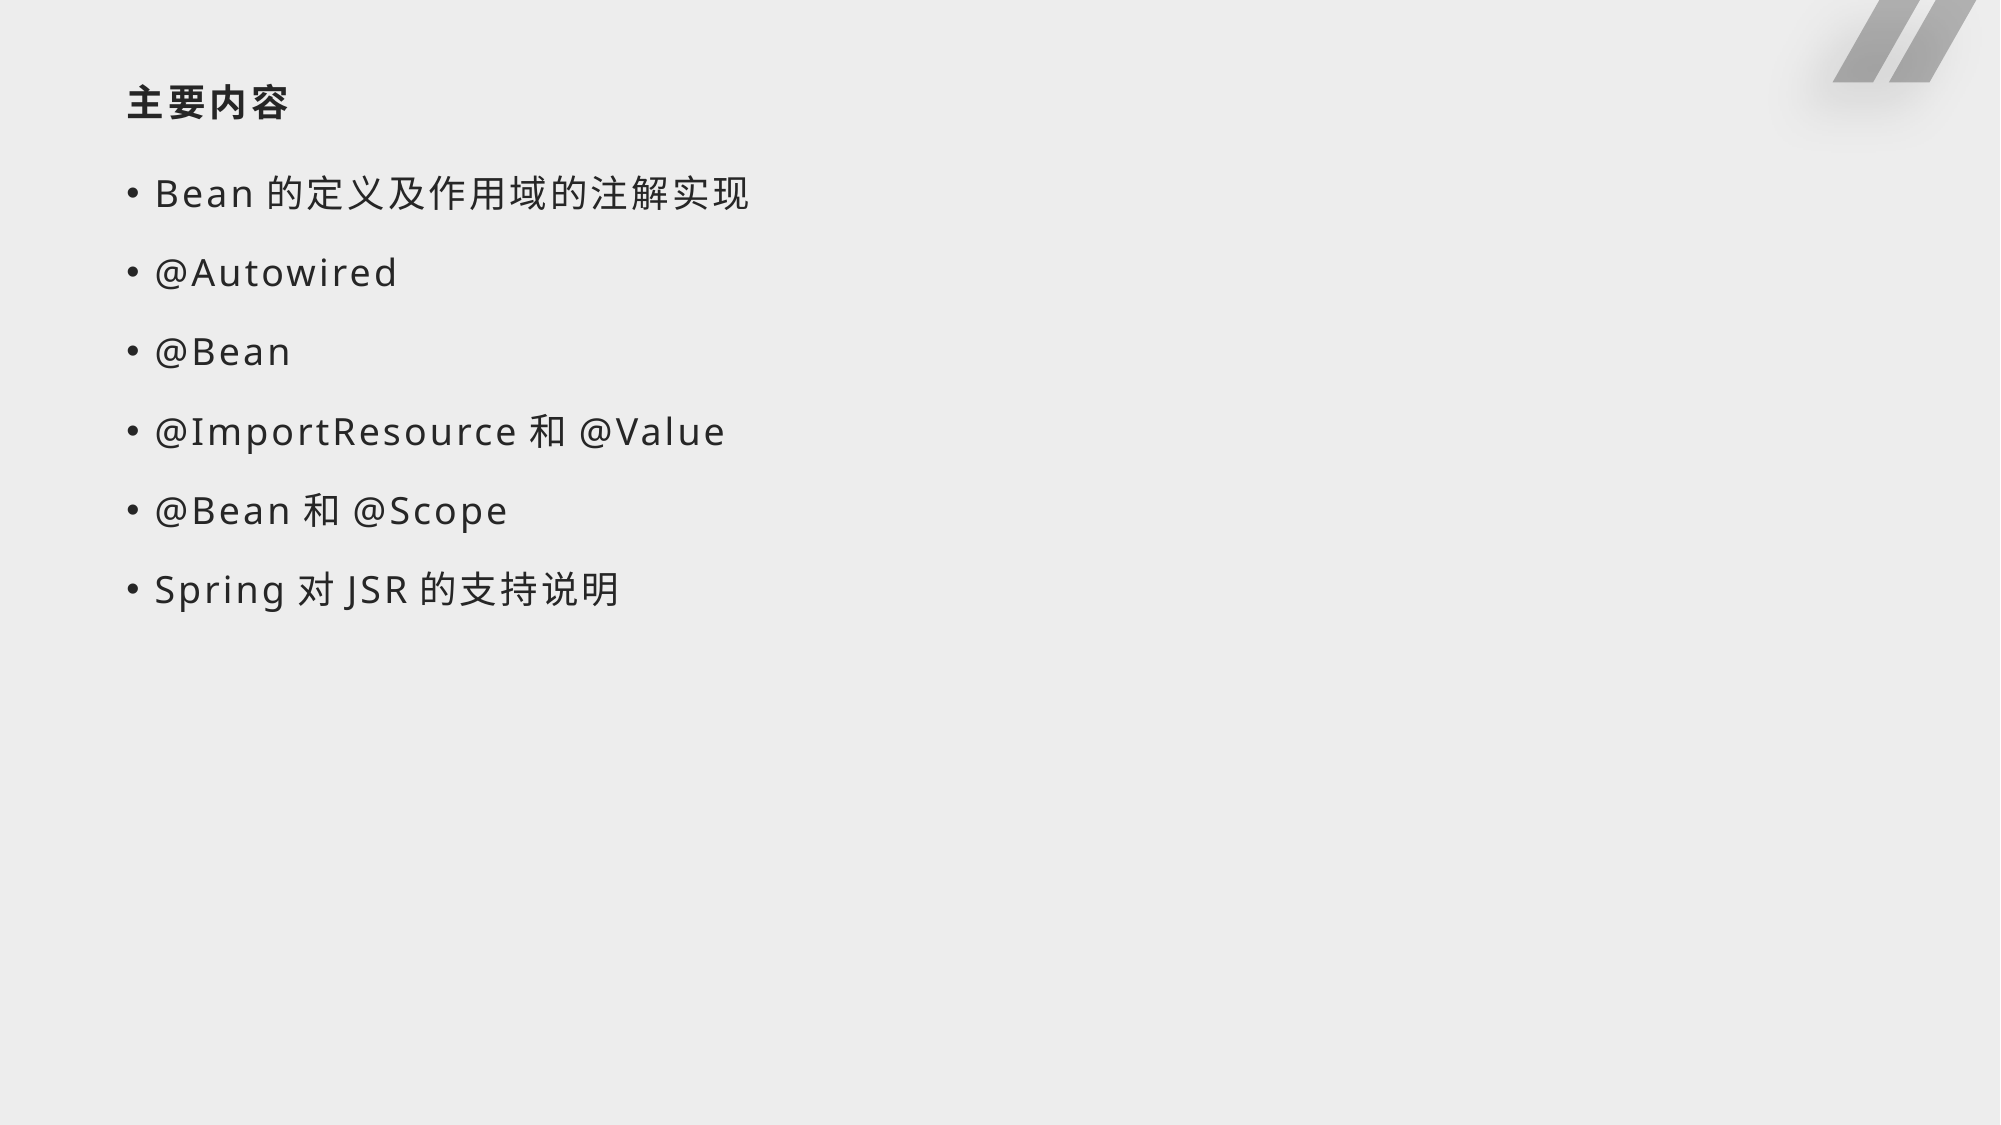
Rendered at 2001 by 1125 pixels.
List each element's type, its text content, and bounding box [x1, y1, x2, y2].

list Bean的定义及作用域的注解实现 @Autowired @Bean @ImportResource和@Value @Bean和@Scope Spring对JSR的支持说明 [109, 156, 1891, 1041]
title 主要内容 [109, 72, 1891, 146]
